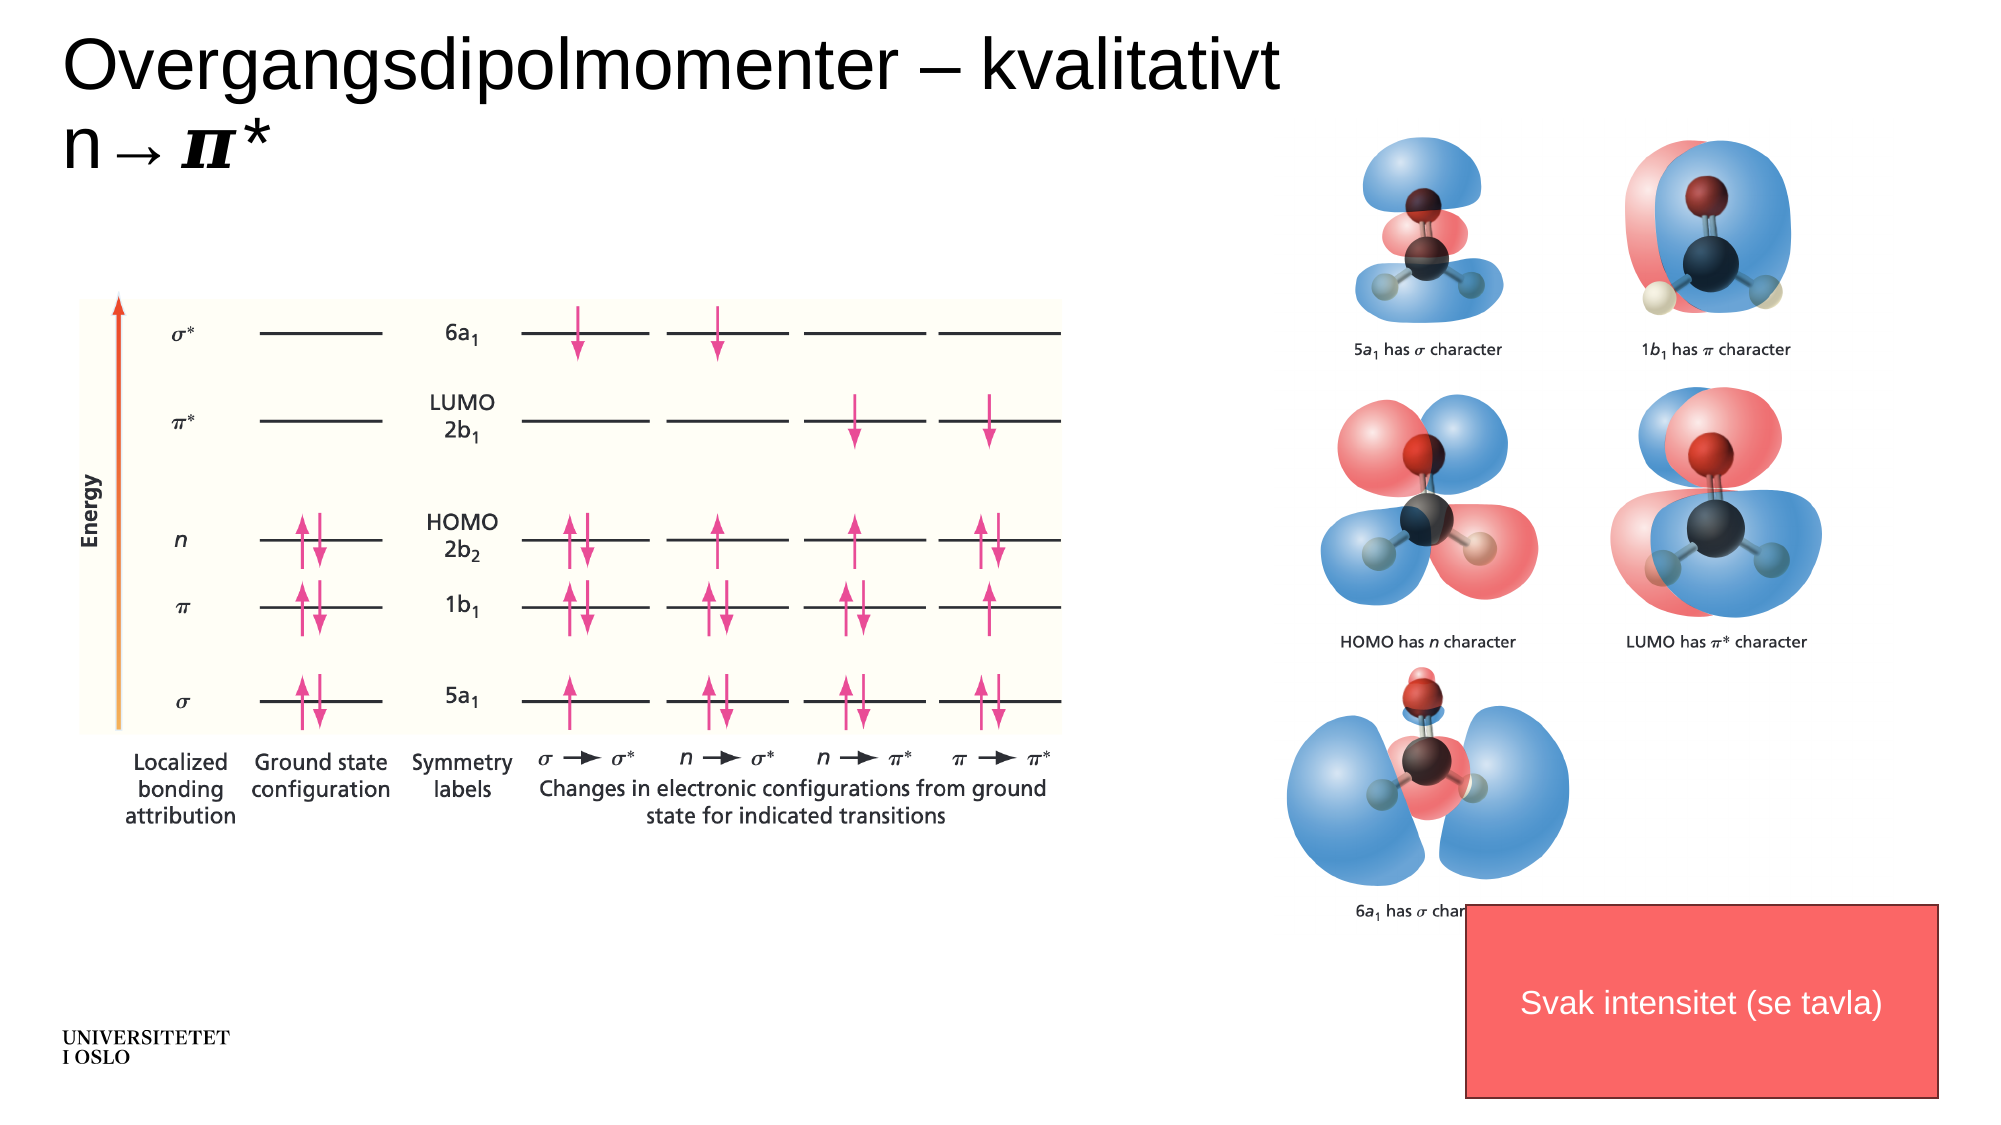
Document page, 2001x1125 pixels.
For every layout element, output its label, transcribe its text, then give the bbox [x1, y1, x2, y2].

picture [62, 280, 1111, 845]
title Overgangsdipolmomenter – kvalitativt n→𝝅* [62, 26, 1938, 221]
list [1274, 118, 1894, 935]
text_box Svak intensitet (se tavla) [1465, 904, 1939, 1099]
picture [62, 1030, 230, 1064]
